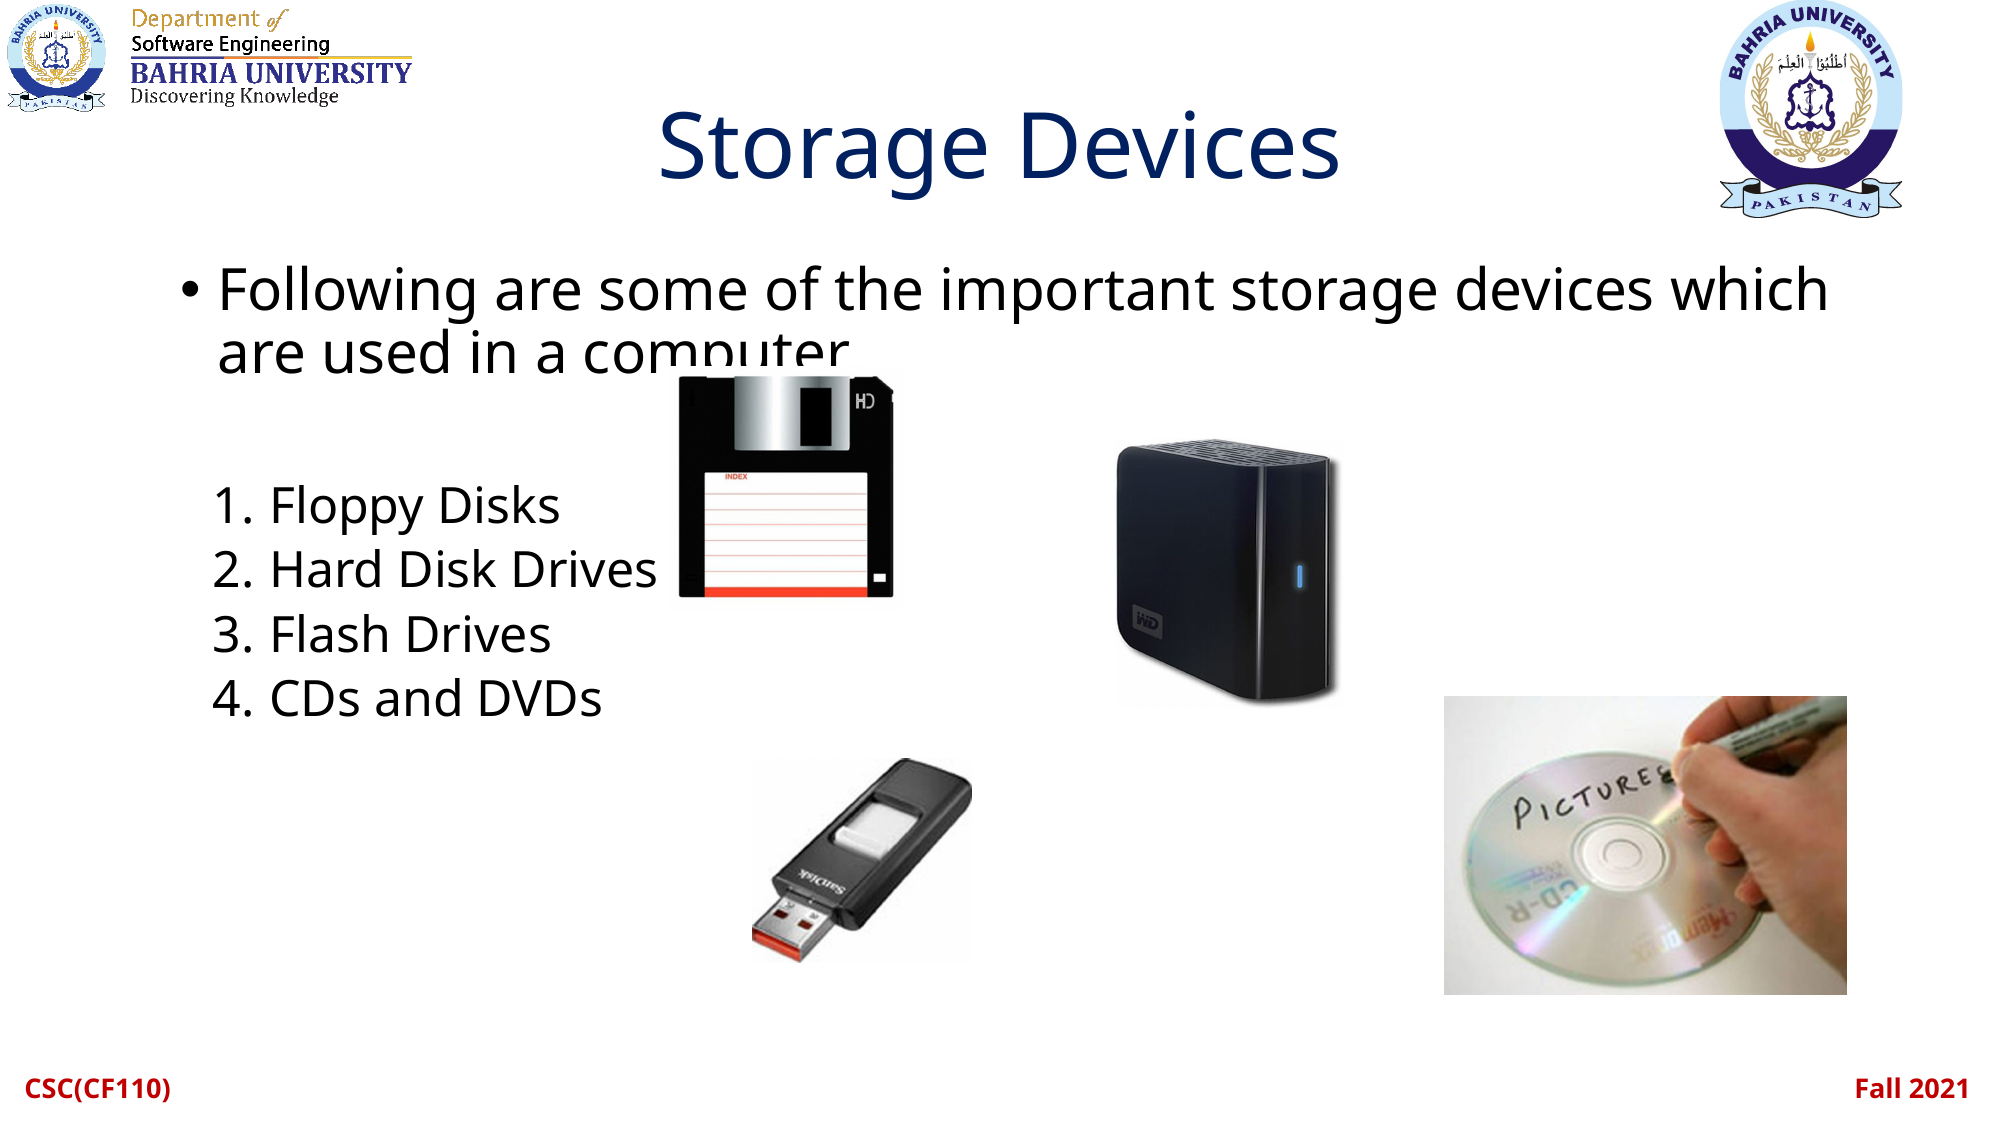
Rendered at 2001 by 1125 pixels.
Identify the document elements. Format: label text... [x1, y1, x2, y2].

picture [1444, 696, 1847, 995]
list Following are some of the important storage devices which are used in a computer.. Floppy Disks Hard Disk Drives Flash Drives CDs and DVDs [165, 252, 1890, 1008]
picture [669, 366, 903, 610]
slide_number CSC(CF110) [9, 1057, 387, 1118]
picture [1115, 438, 1343, 709]
title Storage Devices [137, 59, 1863, 237]
picture [1, 1, 416, 120]
picture [1719, 0, 1903, 218]
picture [752, 758, 972, 963]
